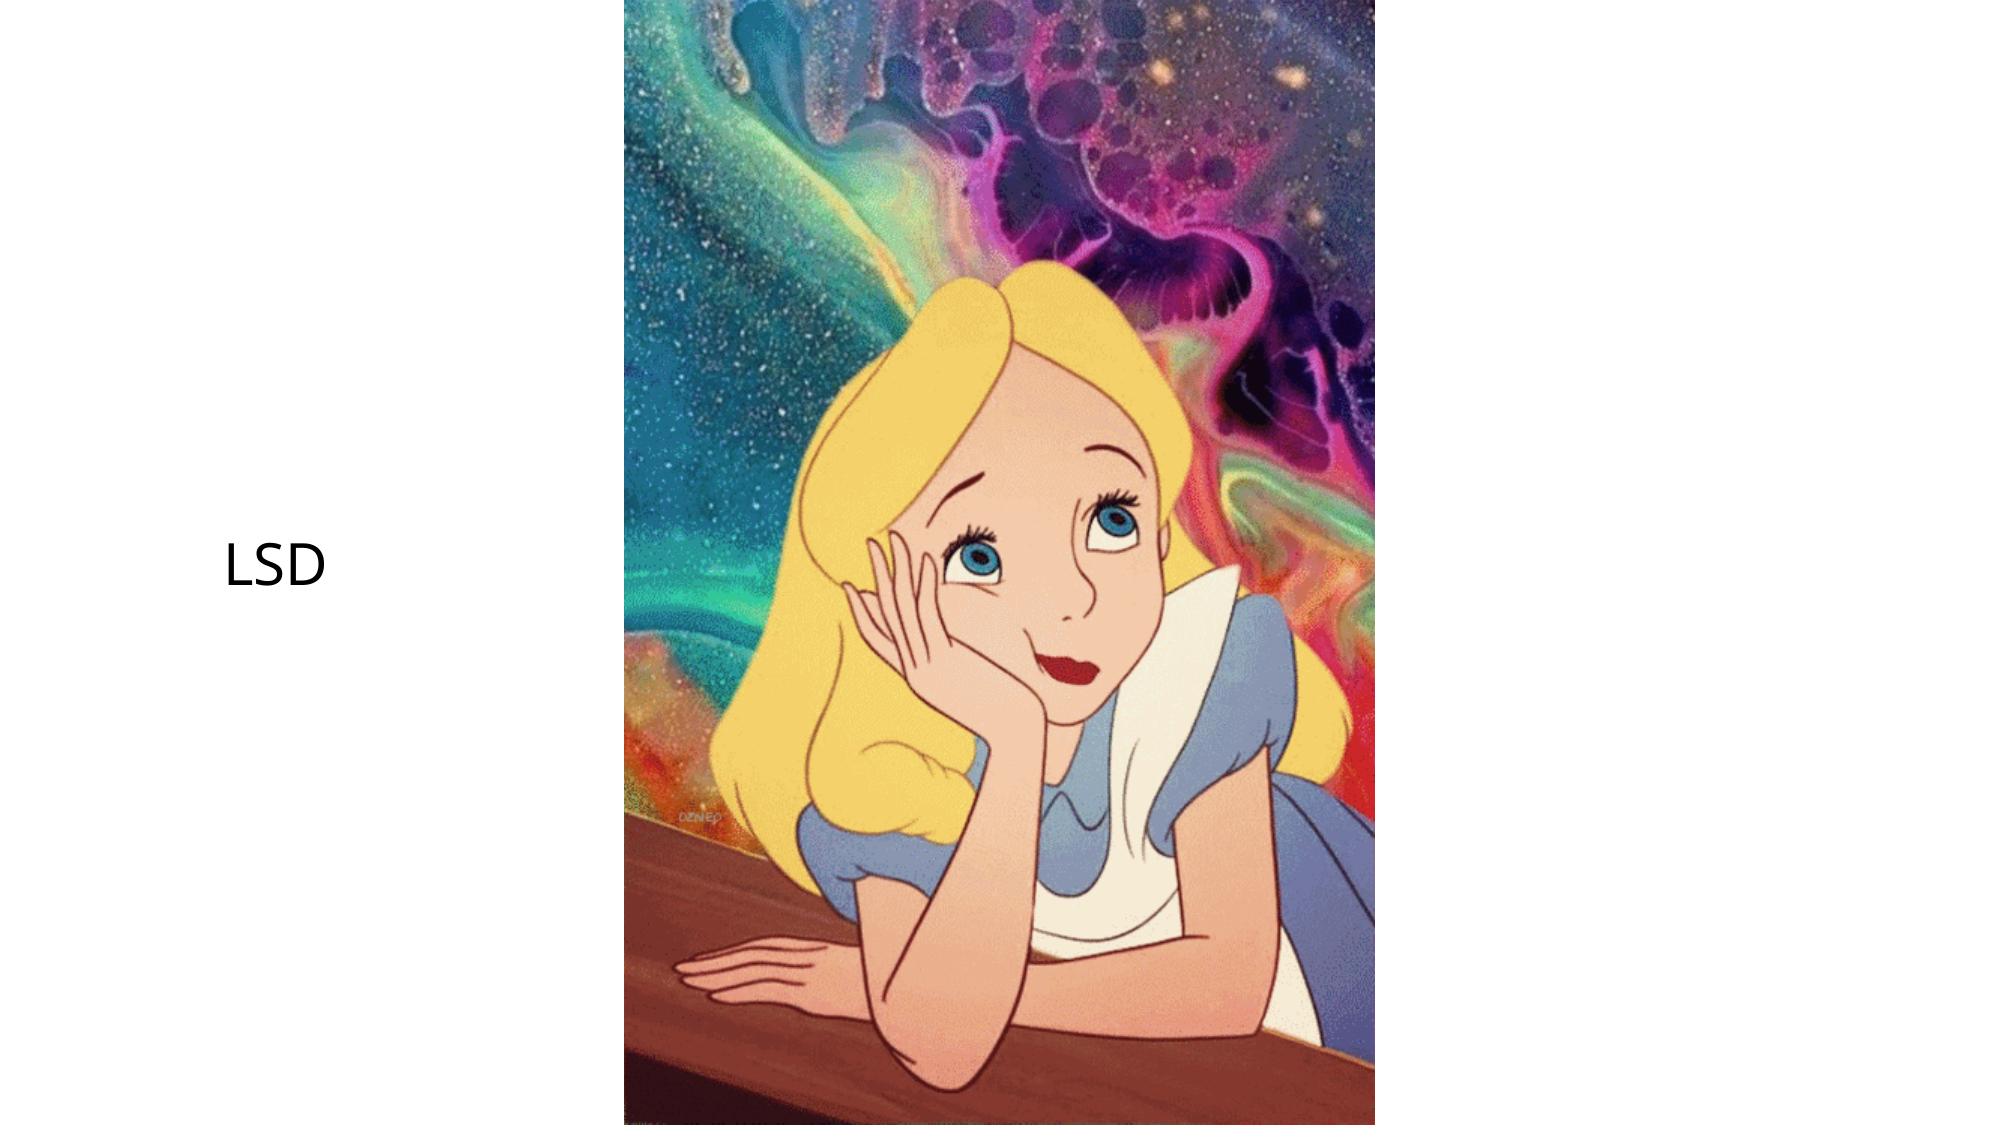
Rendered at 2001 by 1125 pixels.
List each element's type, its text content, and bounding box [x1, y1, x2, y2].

text_box LSD [208, 519, 389, 605]
picture [624, 0, 1375, 1125]
